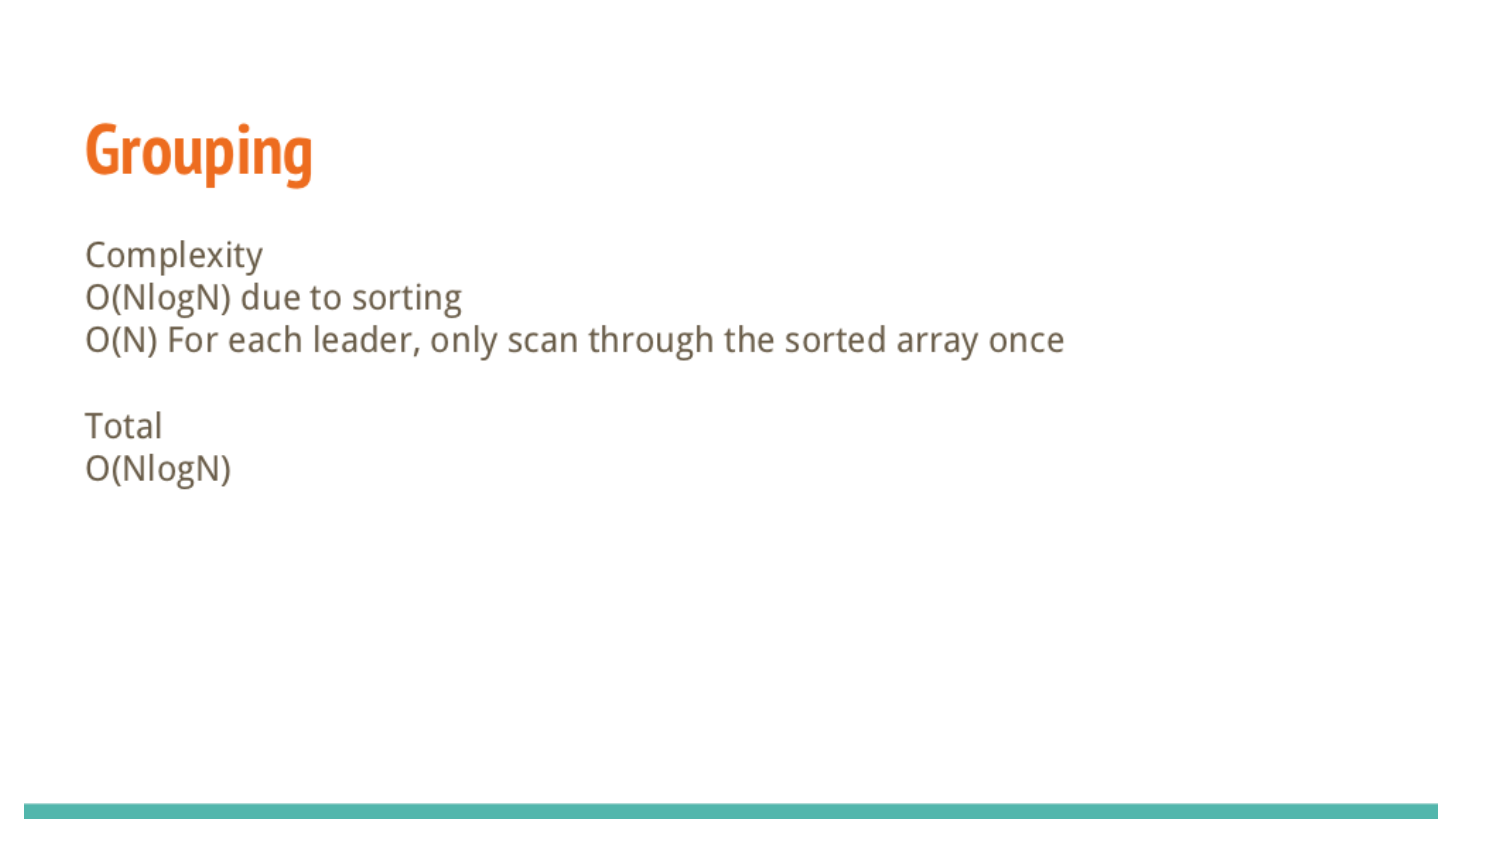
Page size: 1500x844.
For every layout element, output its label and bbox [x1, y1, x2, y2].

picture [24, 24, 1438, 819]
